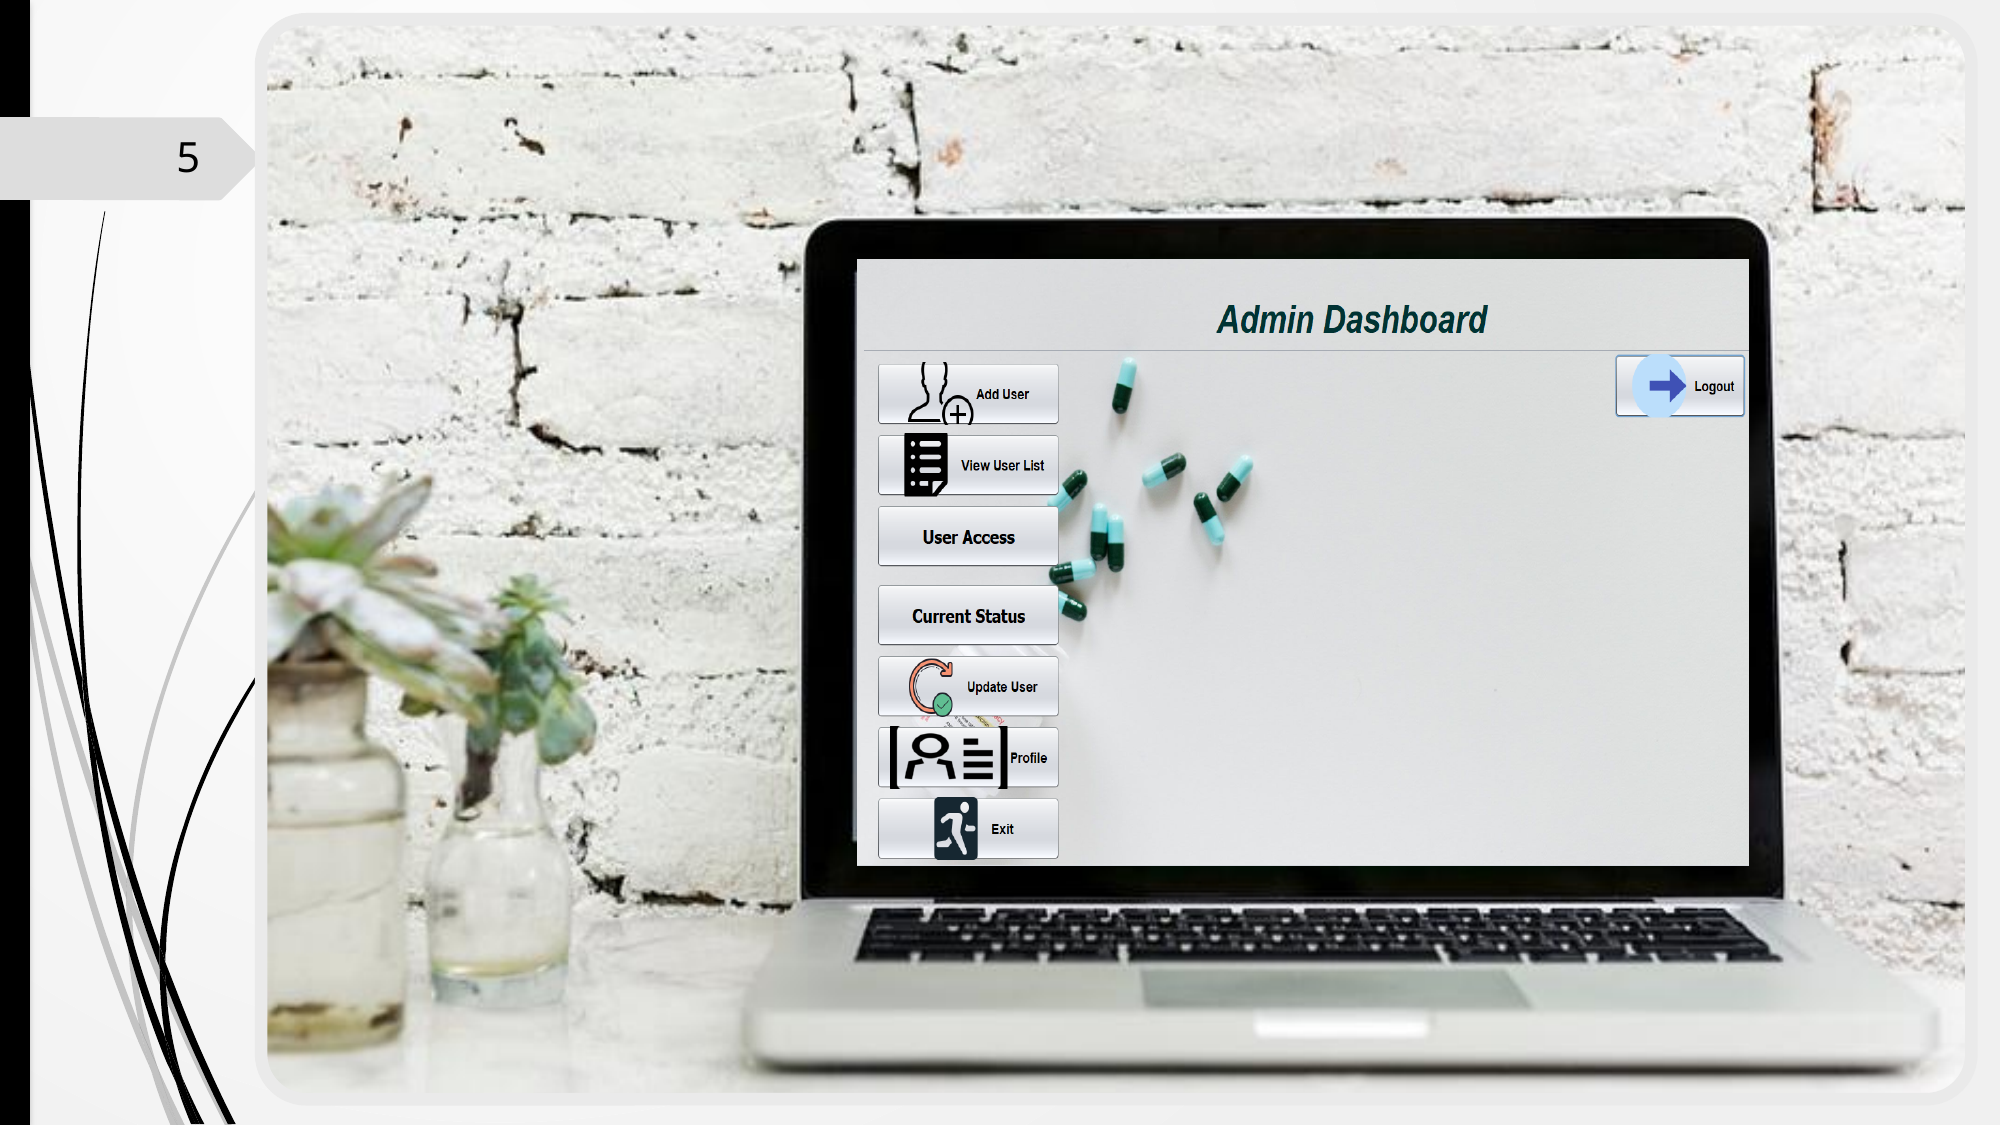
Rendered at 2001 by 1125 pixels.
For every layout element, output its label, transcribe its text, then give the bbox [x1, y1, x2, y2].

picture [260, 18, 1972, 1100]
slide_number 5 [87, 129, 216, 190]
